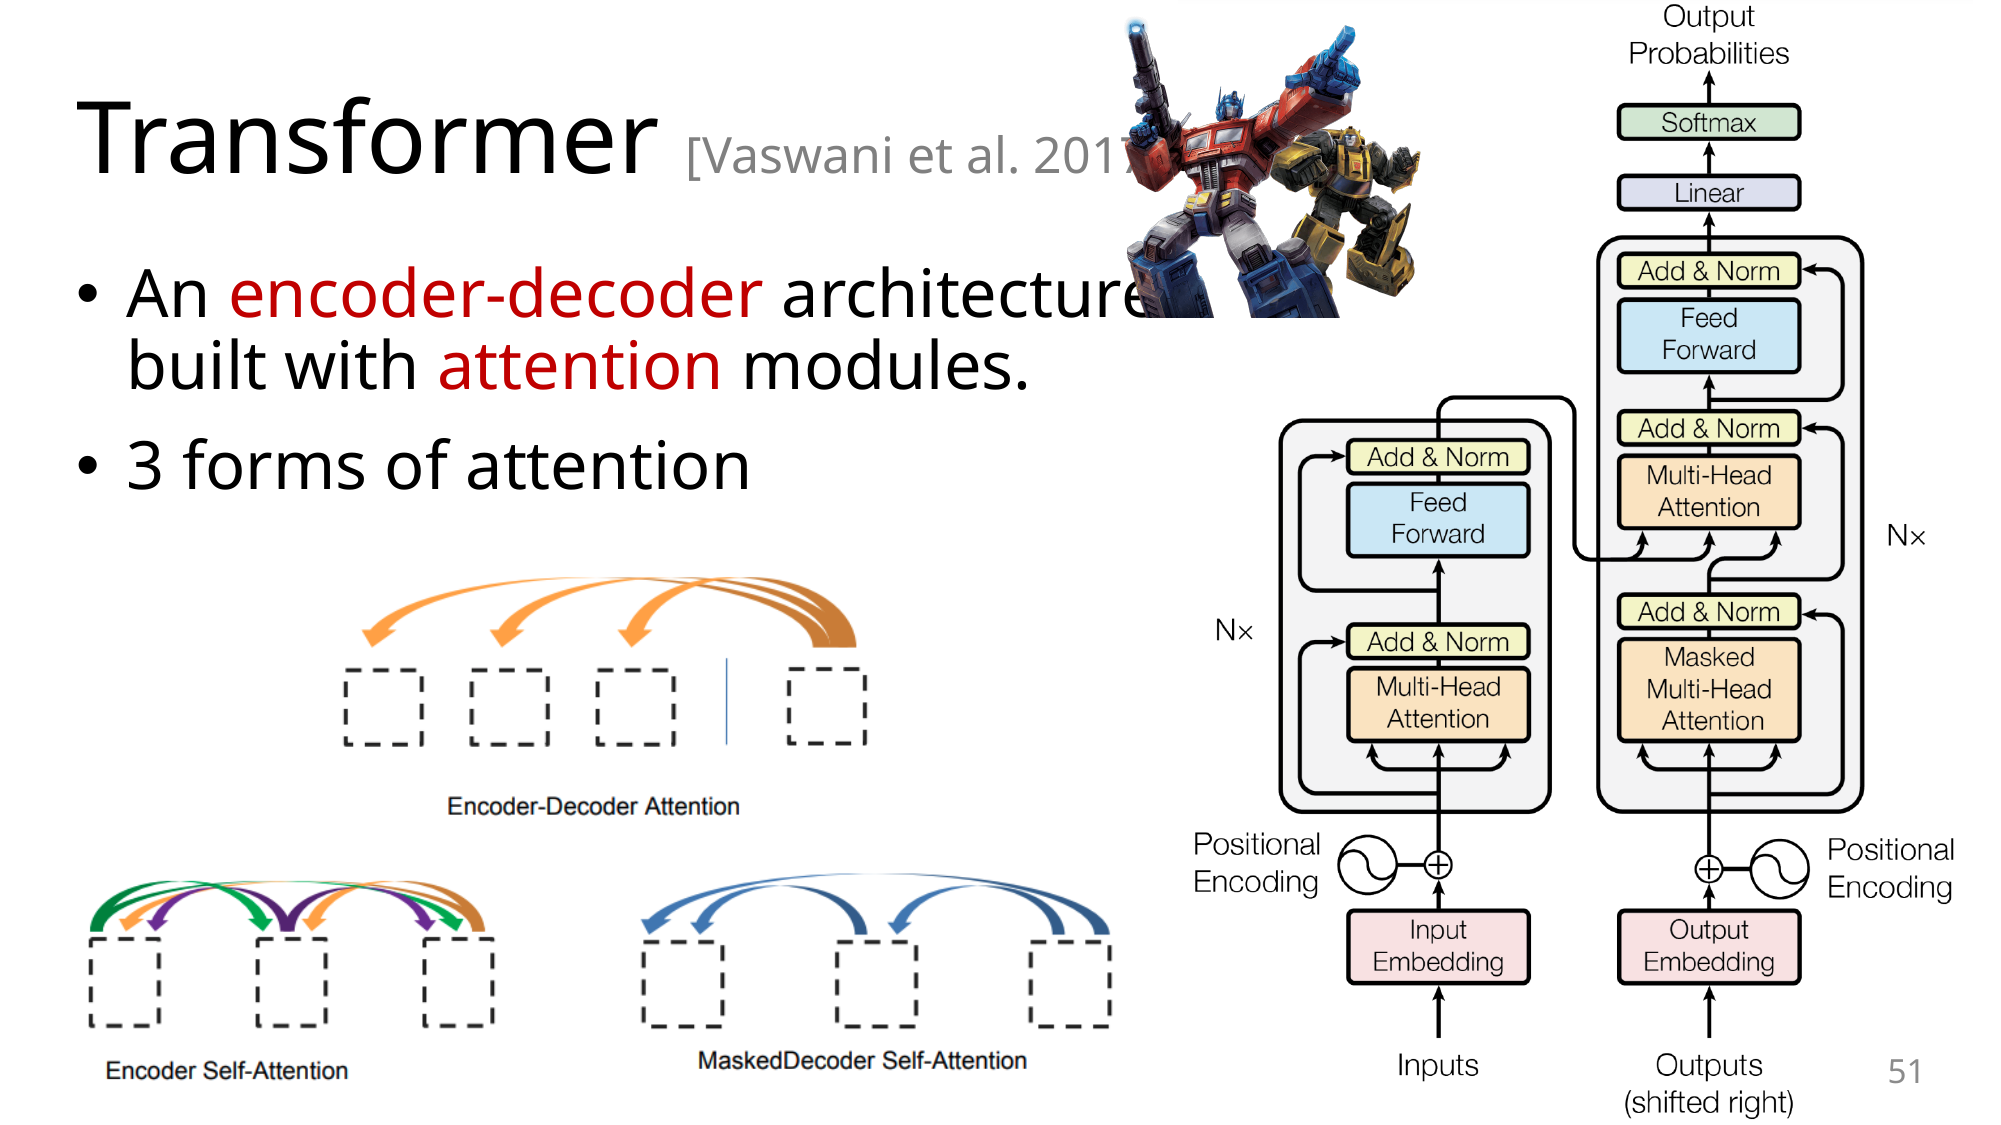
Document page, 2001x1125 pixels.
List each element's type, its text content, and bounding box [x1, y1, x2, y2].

picture [1108, 0, 1973, 1125]
title Transformer [Vaswani et al. 2017] [61, 60, 1108, 224]
list An encoder-decoder architecture built with attention modules. 3 forms of attention [61, 252, 1177, 1014]
picture [80, 552, 1119, 1100]
